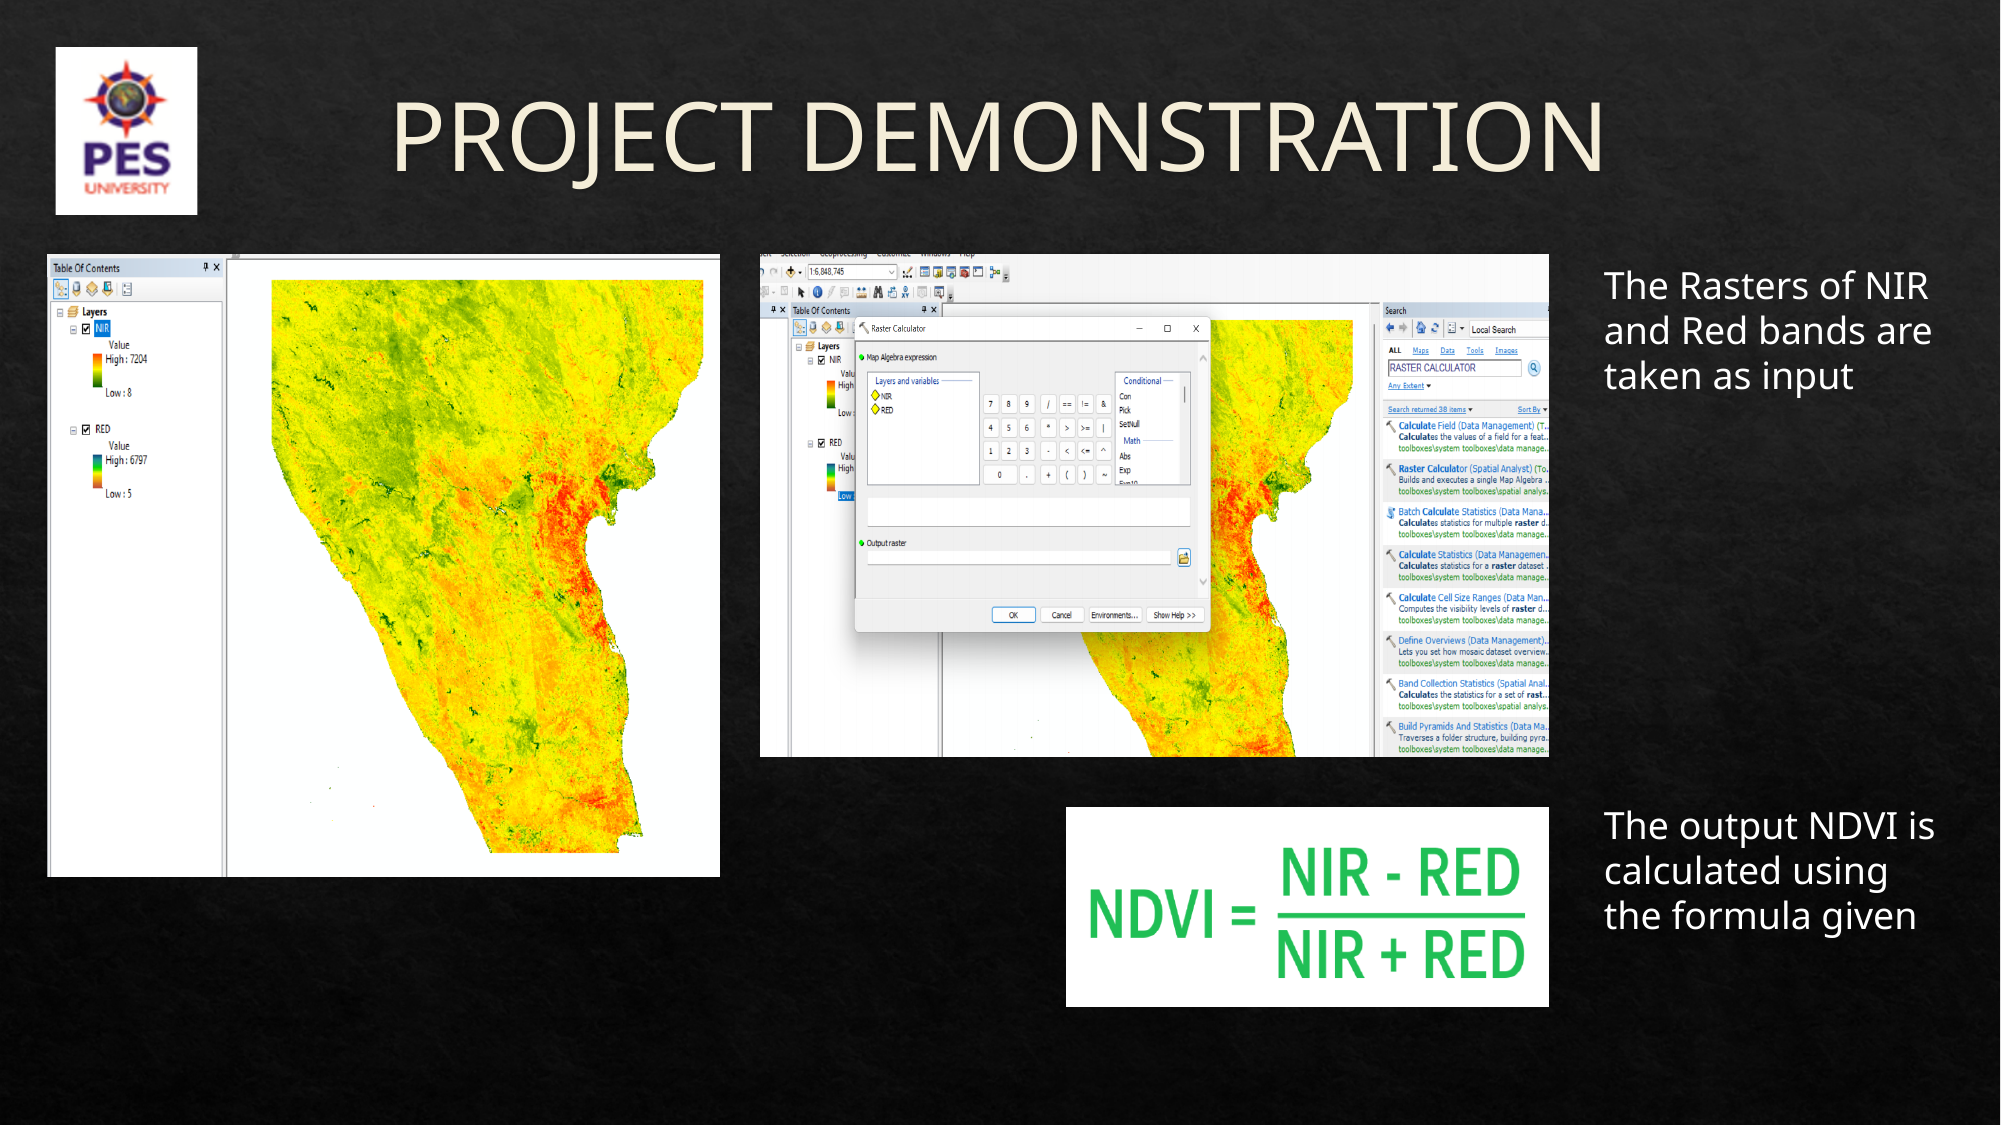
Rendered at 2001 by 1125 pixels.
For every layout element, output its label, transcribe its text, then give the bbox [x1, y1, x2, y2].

picture [55, 46, 198, 215]
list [47, 254, 720, 877]
picture [760, 254, 1549, 757]
picture [1066, 807, 1549, 1008]
text_box The Rasters of NIR and Red bands are taken as input The output NDVI is calculated using the formula given [1589, 254, 1953, 944]
title PROJECT DEMONSTRATION [149, 43, 1849, 238]
